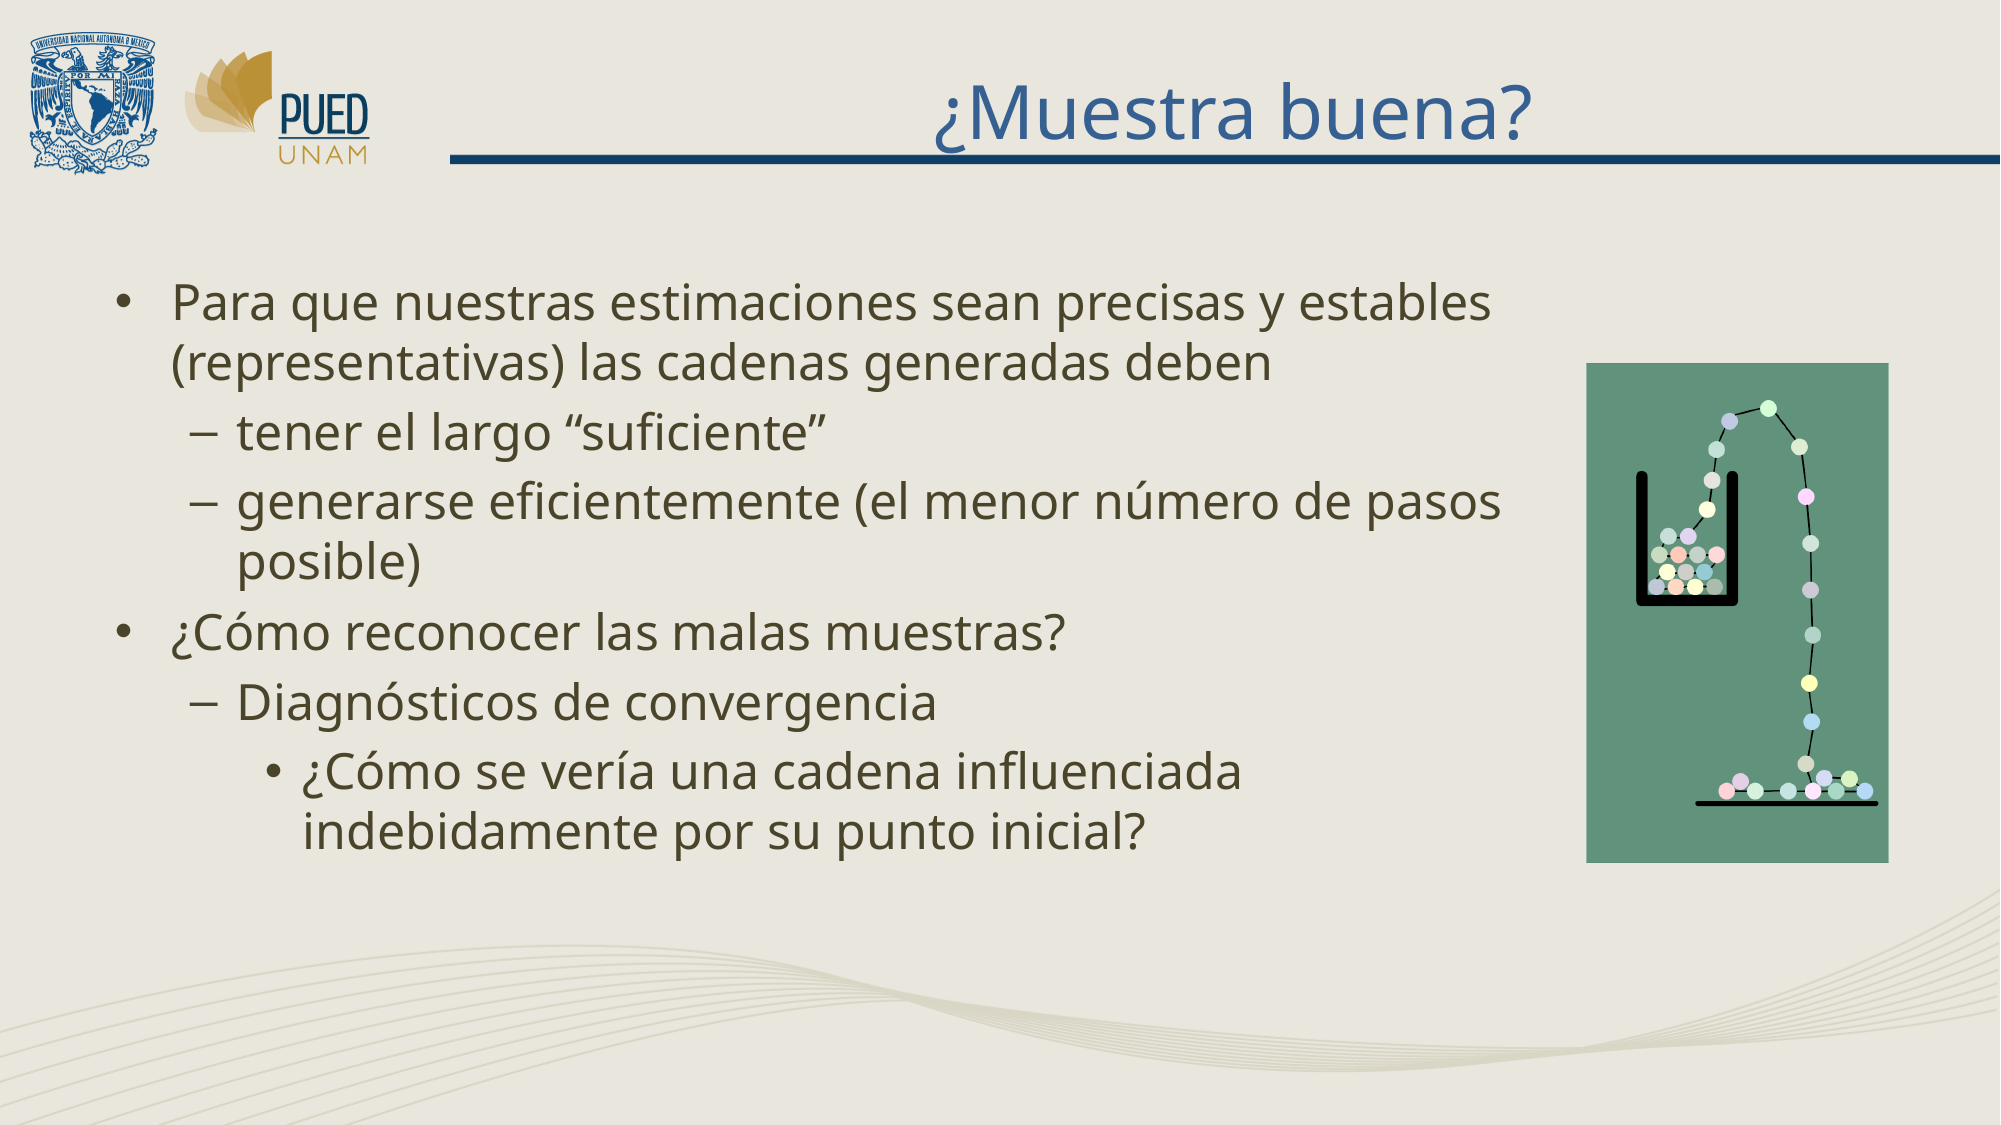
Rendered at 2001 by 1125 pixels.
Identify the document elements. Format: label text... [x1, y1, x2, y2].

title ¿Muestra buena? [566, 45, 1900, 174]
list Para que nuestras estimaciones sean precisas y estables (representativas) las cadenas generadas deben tener el largo “suficiente” generarse eficientemente (el menor número de pasos posible) ¿Cómo reconocer las malas muestras? Diagnósticos de convergencia ¿Cómo se vería una cadena influenciada indebidamente por su punto inicial? [99, 262, 1542, 1005]
picture [0, 0, 2000, 1125]
